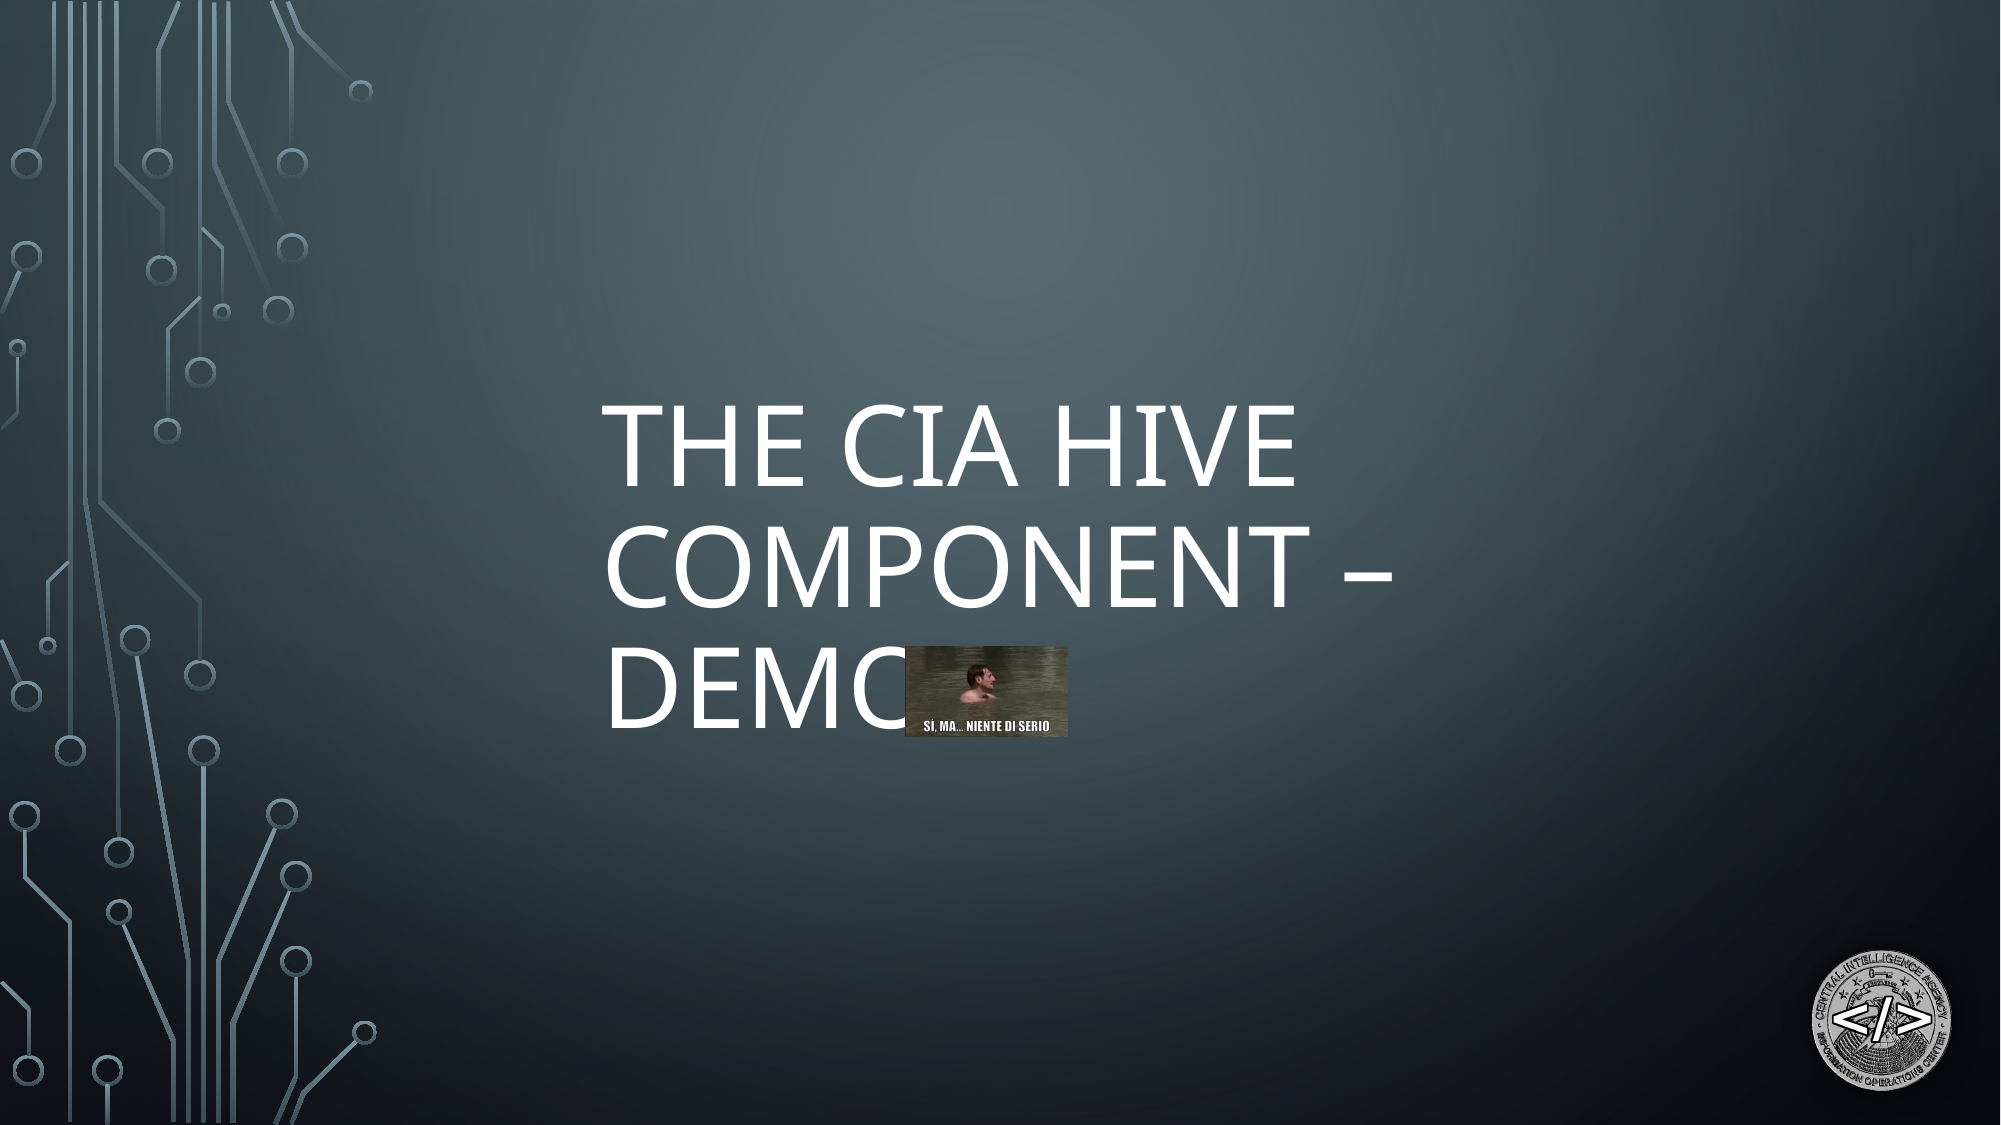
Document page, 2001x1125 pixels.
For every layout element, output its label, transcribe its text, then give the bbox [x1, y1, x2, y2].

picture [1811, 949, 1952, 1091]
title The cia hive component – demo [586, 364, 1414, 761]
picture [905, 645, 1068, 737]
